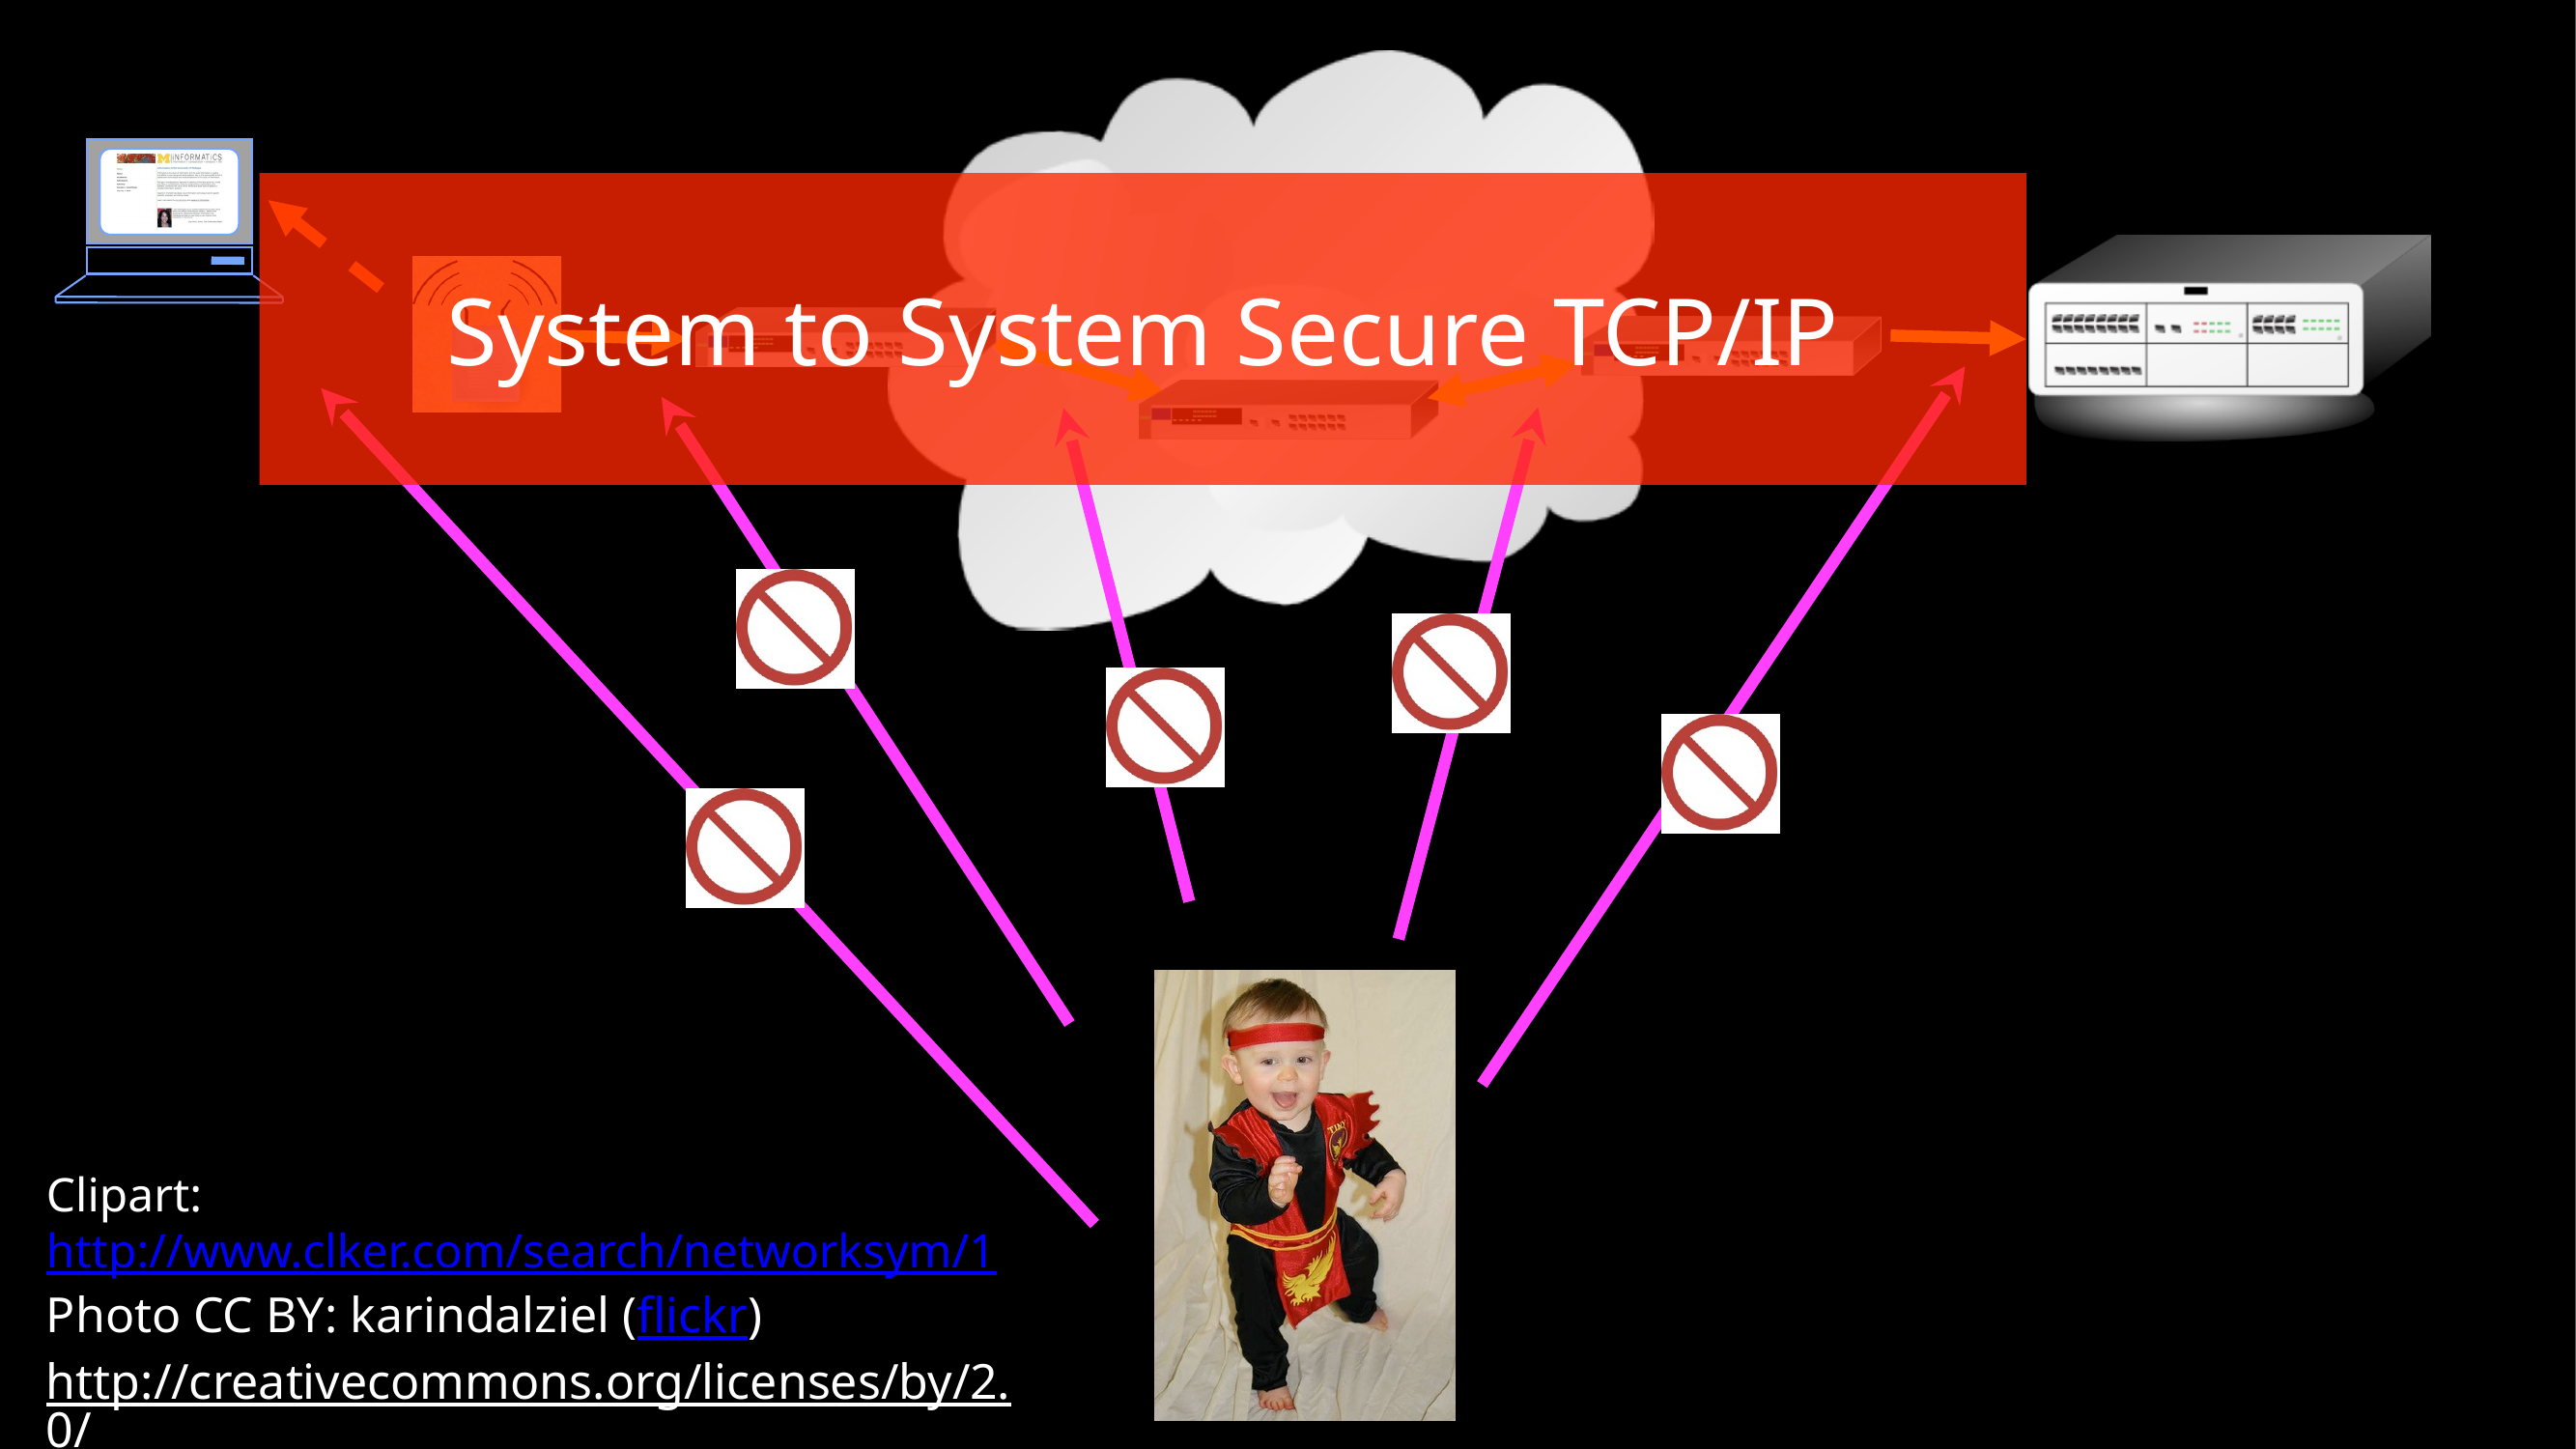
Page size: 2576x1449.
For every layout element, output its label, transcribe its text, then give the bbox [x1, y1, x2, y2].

picture [887, 50, 1655, 172]
picture [887, 486, 1655, 733]
picture [686, 788, 805, 908]
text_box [259, 172, 2027, 486]
picture [1154, 969, 1456, 1421]
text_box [55, 138, 284, 303]
text_box Clipart: http://www.clker.com/search/networksym/1 Photo CC BY: karindalziel (flickr) http://creativecommons.org/licenses/by/2.0/ [38, 1157, 1043, 1449]
picture [1106, 668, 1226, 787]
picture [736, 569, 855, 689]
picture [2027, 235, 2431, 441]
picture [1661, 714, 1781, 834]
